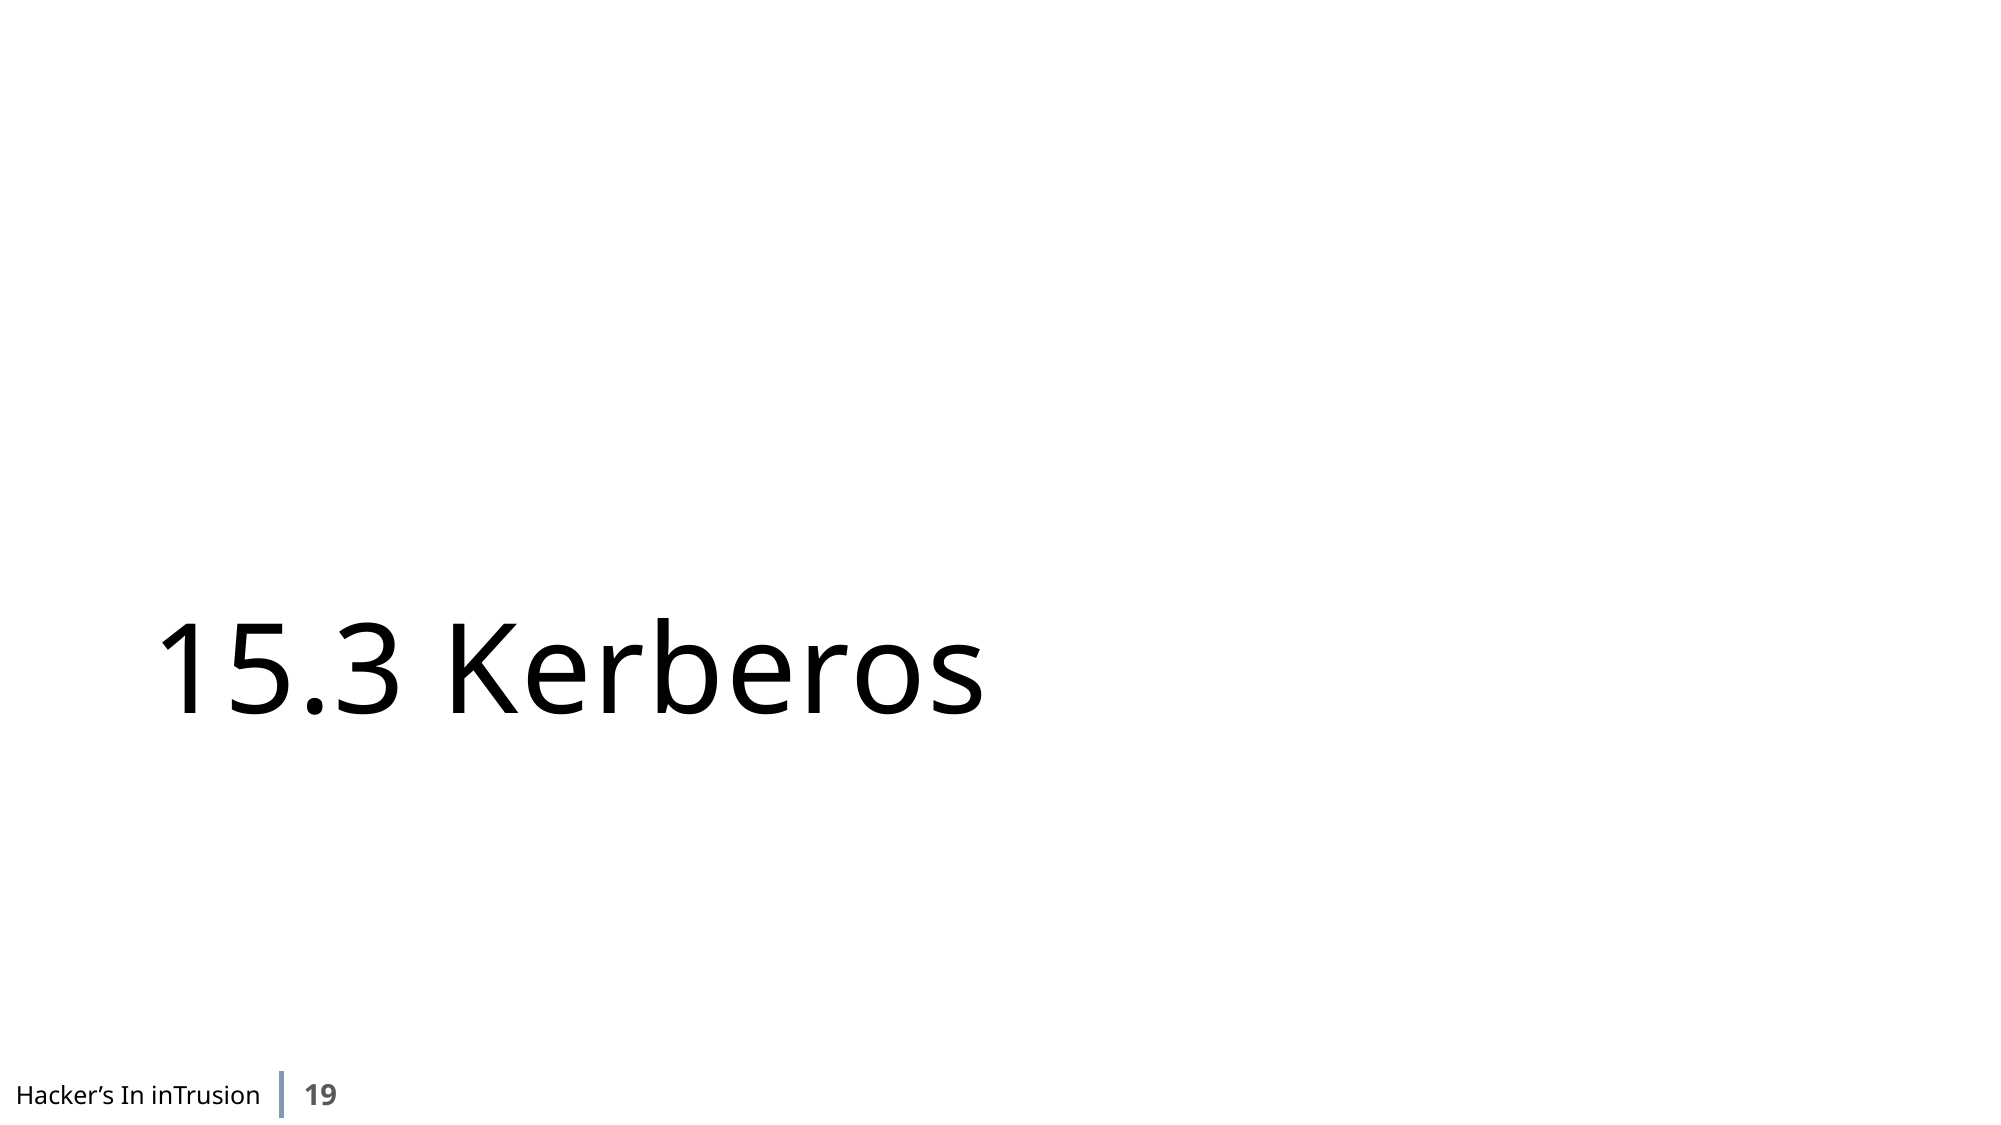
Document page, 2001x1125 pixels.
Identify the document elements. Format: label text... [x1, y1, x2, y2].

title 15.3 Kerberos [136, 280, 1862, 749]
